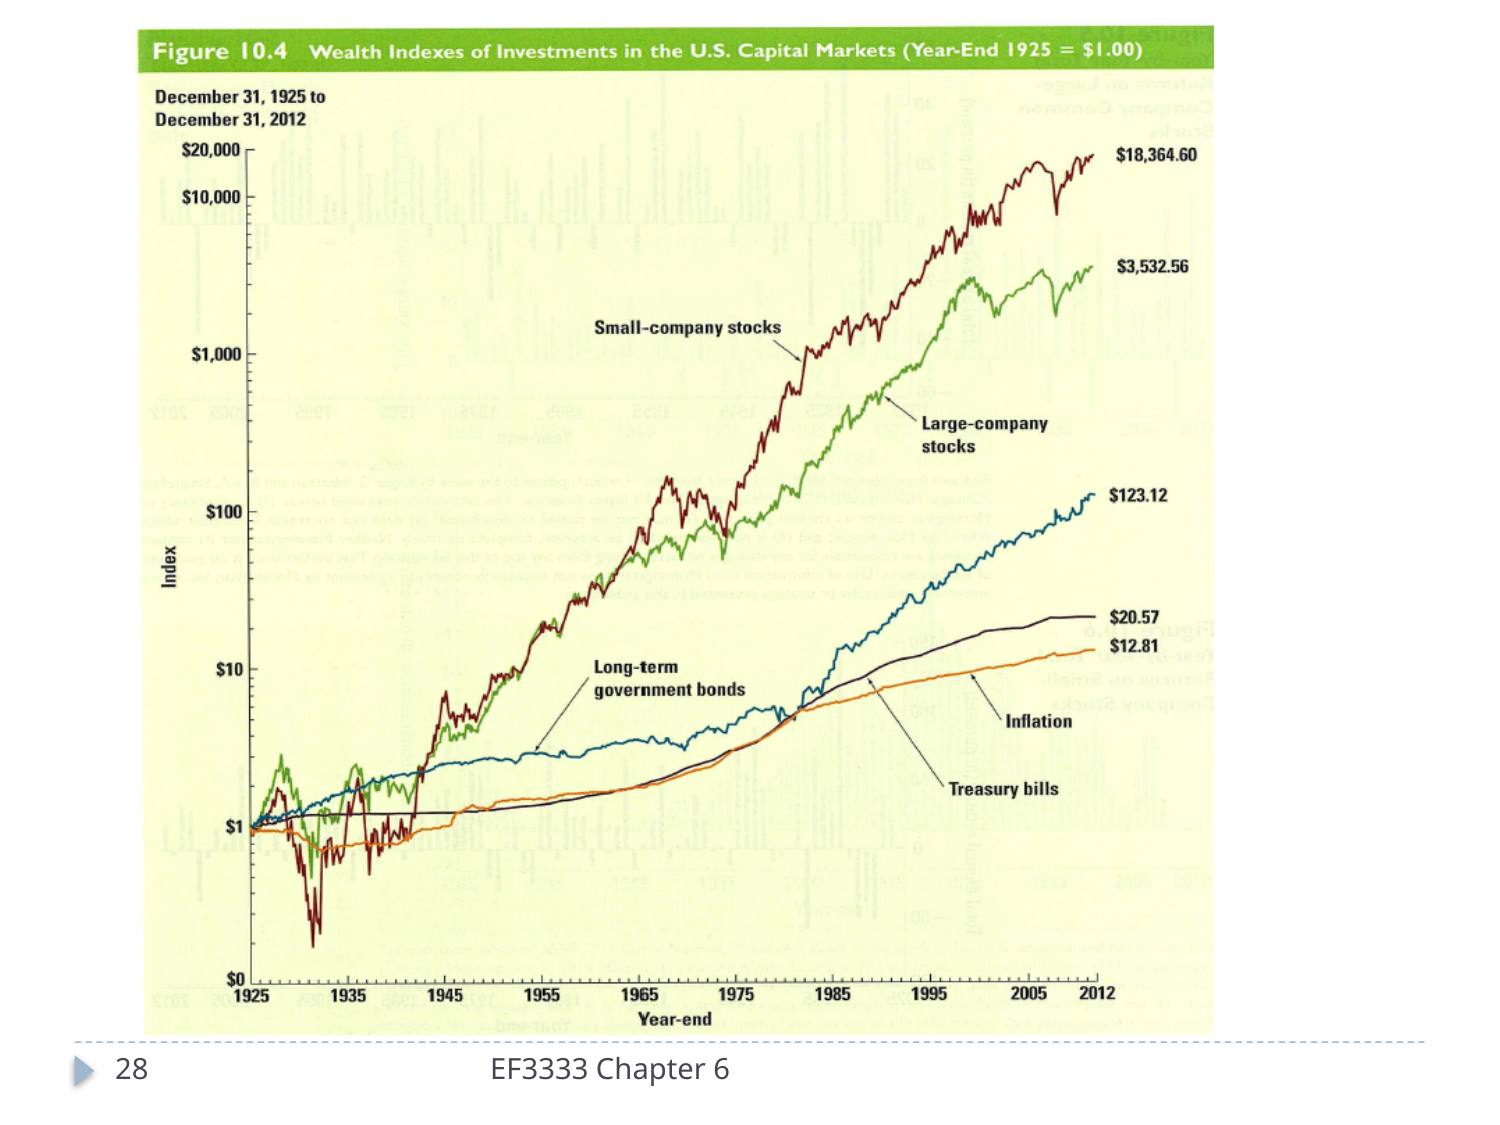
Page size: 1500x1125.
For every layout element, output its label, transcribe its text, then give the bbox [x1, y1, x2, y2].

slide_number 28 [100, 1042, 426, 1103]
footer EF3333 Chapter 6 [475, 1048, 1051, 1103]
picture [135, 16, 1214, 1036]
